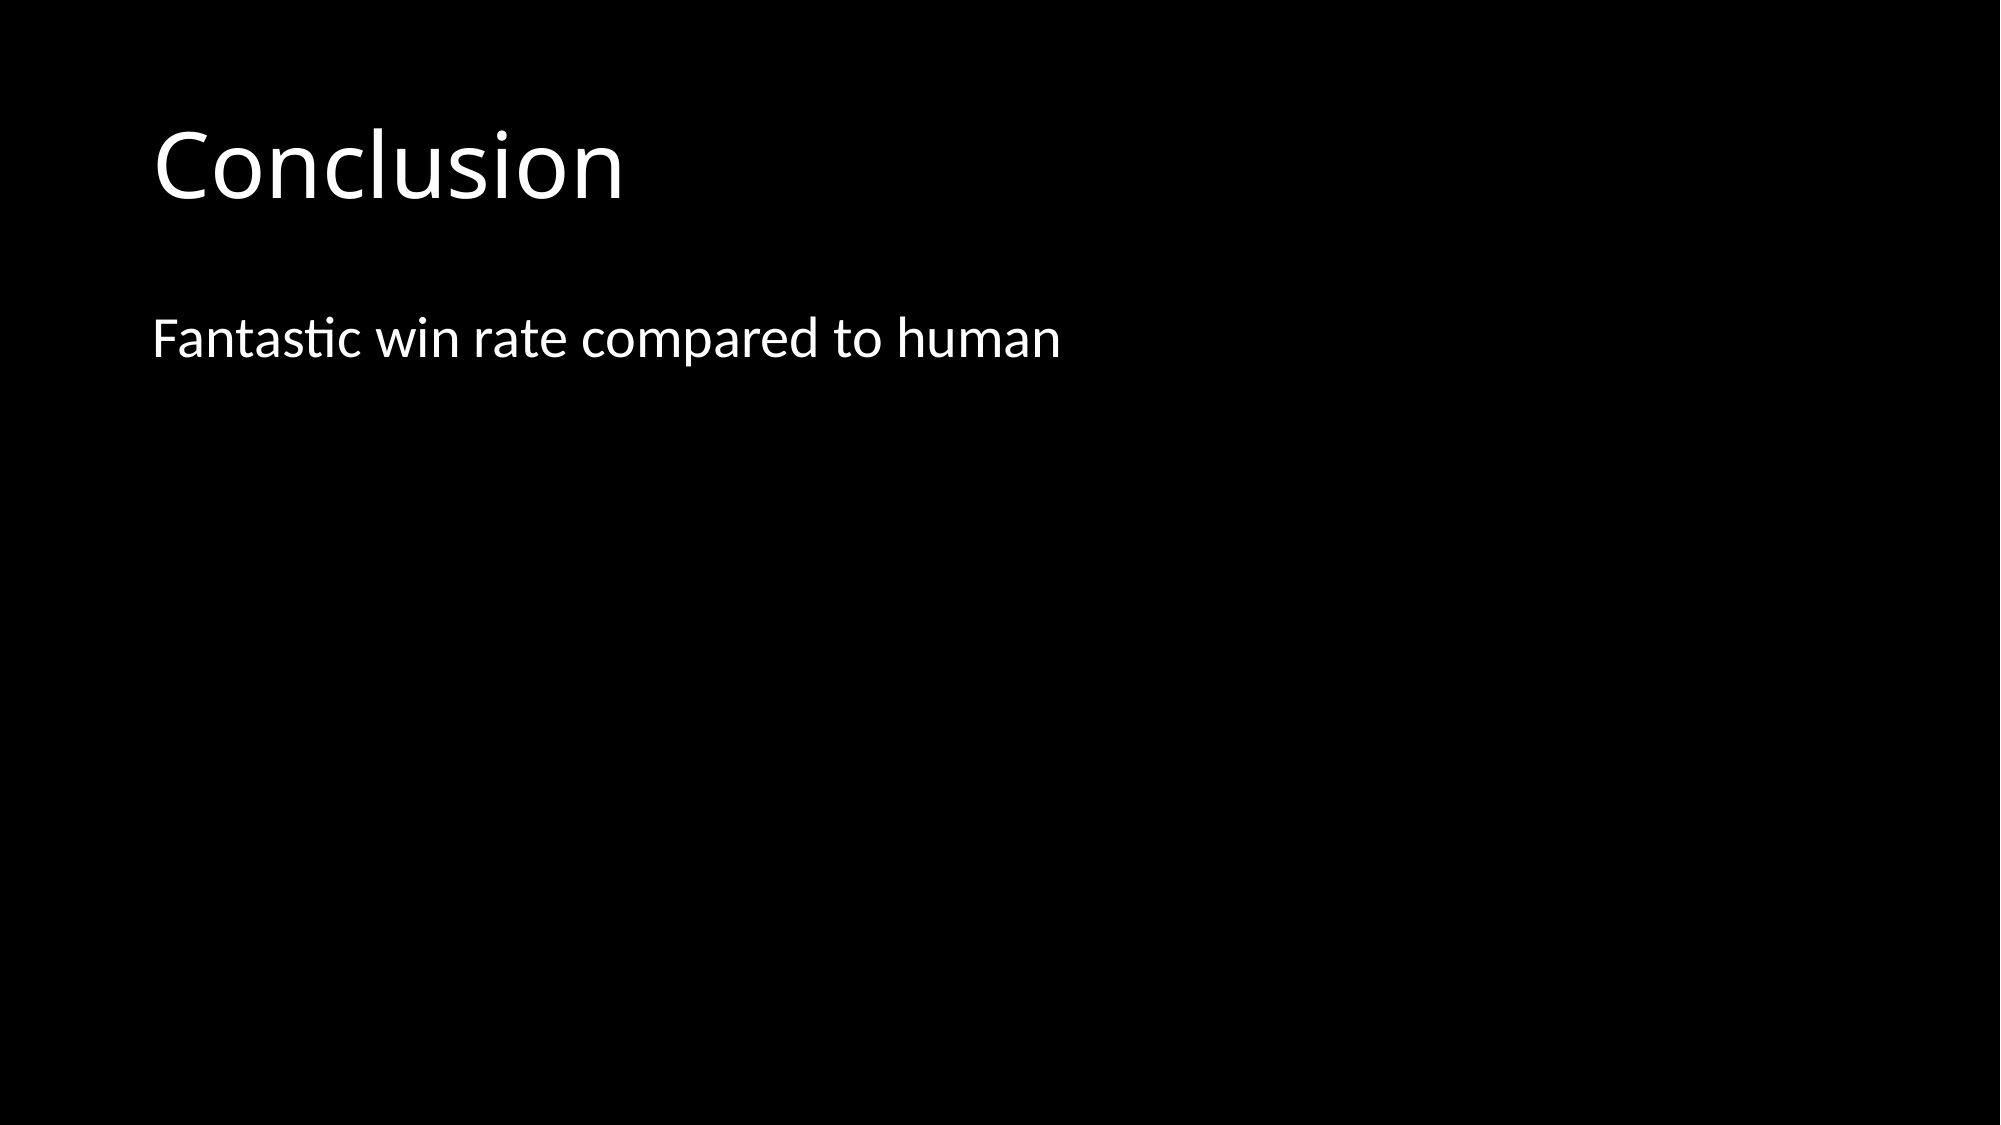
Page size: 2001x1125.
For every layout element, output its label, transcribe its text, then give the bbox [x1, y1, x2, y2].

title Conclusion [137, 59, 1863, 278]
list Fantastic win rate compared to human [137, 299, 1863, 1014]
